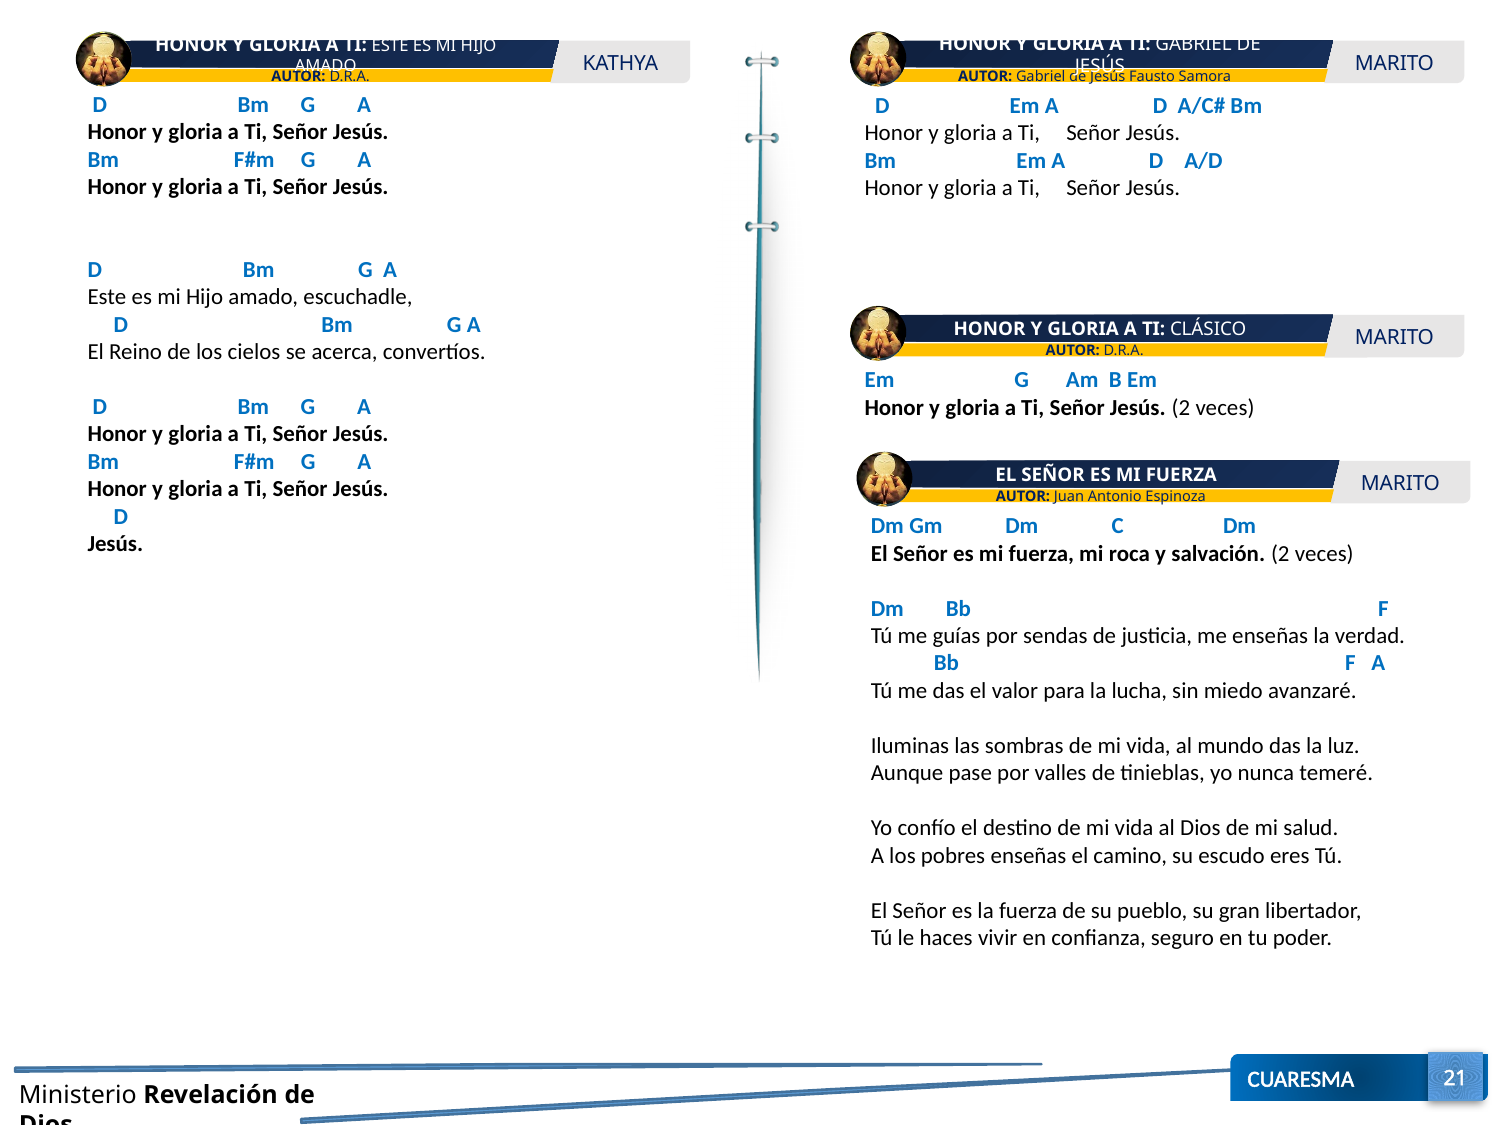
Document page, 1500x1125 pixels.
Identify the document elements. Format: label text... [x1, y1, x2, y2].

text_box CUARESMA [1228, 1052, 1424, 1103]
picture [849, 31, 907, 87]
text_box AUTOR: Juan Antonio Espinoza [919, 488, 1336, 504]
text_box AUTOR: D.R.A. [1087, 342, 1330, 358]
text_box Dm Gm Dm C Dm El Señor es mi fuerza, mi roca y salvación. (2 veces) Dm Bb F Tú me guías por sendas de justicia, me enseñas la verdad. Bb F A Tú me das el valor para la lucha, sin miedo avanzaré. Iluminas las sombras de mi vida, al mundo das la luz. Aunque pase por valles de tinieblas, yo nunca temeré. Yo confío el destino de mi vida al Dios de mi salud. A los pobres enseñas el camino, su escudo eres Tú. El Señor es la fuerza de su pueblo, su gran libertador, Tú le haces vivir en confianza, seguro en tu poder. [856, 504, 1452, 958]
text_box MARITO [1329, 459, 1472, 505]
text_box HONOR Y GLORIA A TI: GABRIEL DE JESÚS [913, 39, 1335, 69]
text_box EL SEÑOR ES MI FUERZA [920, 459, 1341, 489]
picture [75, 31, 132, 87]
text_box AUTOR: D.R.A. [139, 67, 555, 84]
text_box Ministerio Revelación de Dios [3, 1070, 389, 1125]
text_box MARITO [1323, 313, 1466, 359]
text_box AUTOR: Gabriel de Jesús Fausto Samora [913, 67, 1330, 84]
picture [438, 41, 1081, 682]
text_box D Em A D A/C# Bm Honor y gloria a Ti, Señor Jesús. Bm Em A D A/D Honor y gloria a Ti, Señor Jesús. [849, 84, 1446, 208]
text_box HONOR Y GLORIA A TI: CLÁSICO [1082, 313, 1335, 343]
text_box [389, 1068, 1228, 1120]
text_box HONOR Y GLORIA A TI: ESTE ES MI HIJO AMADO [139, 39, 561, 69]
slide_number 21 [1428, 1052, 1483, 1101]
text_box KATHYA [549, 39, 692, 85]
text_box D Bm G A Honor y gloria a Ti, Señor Jesús. Bm F#m G A Honor y gloria a Ti, Señor Jesús. D Bm G A Este es mi Hijo amado, escuchadle, D Bm G A El Reino de los cielos se acerca, convertíos. D Bm G A Honor y gloria a Ti, Señor Jesús. Bm F#m G A Honor y gloria a Ti, Señor Jesús. D Jesús. [72, 82, 714, 564]
text_box MARITO [1323, 39, 1466, 85]
text_box [13, 1062, 1043, 1071]
picture [855, 451, 913, 507]
text_box Em G Am B Em Honor y gloria a Ti, Señor Jesús. (2 veces) [849, 358, 1446, 428]
